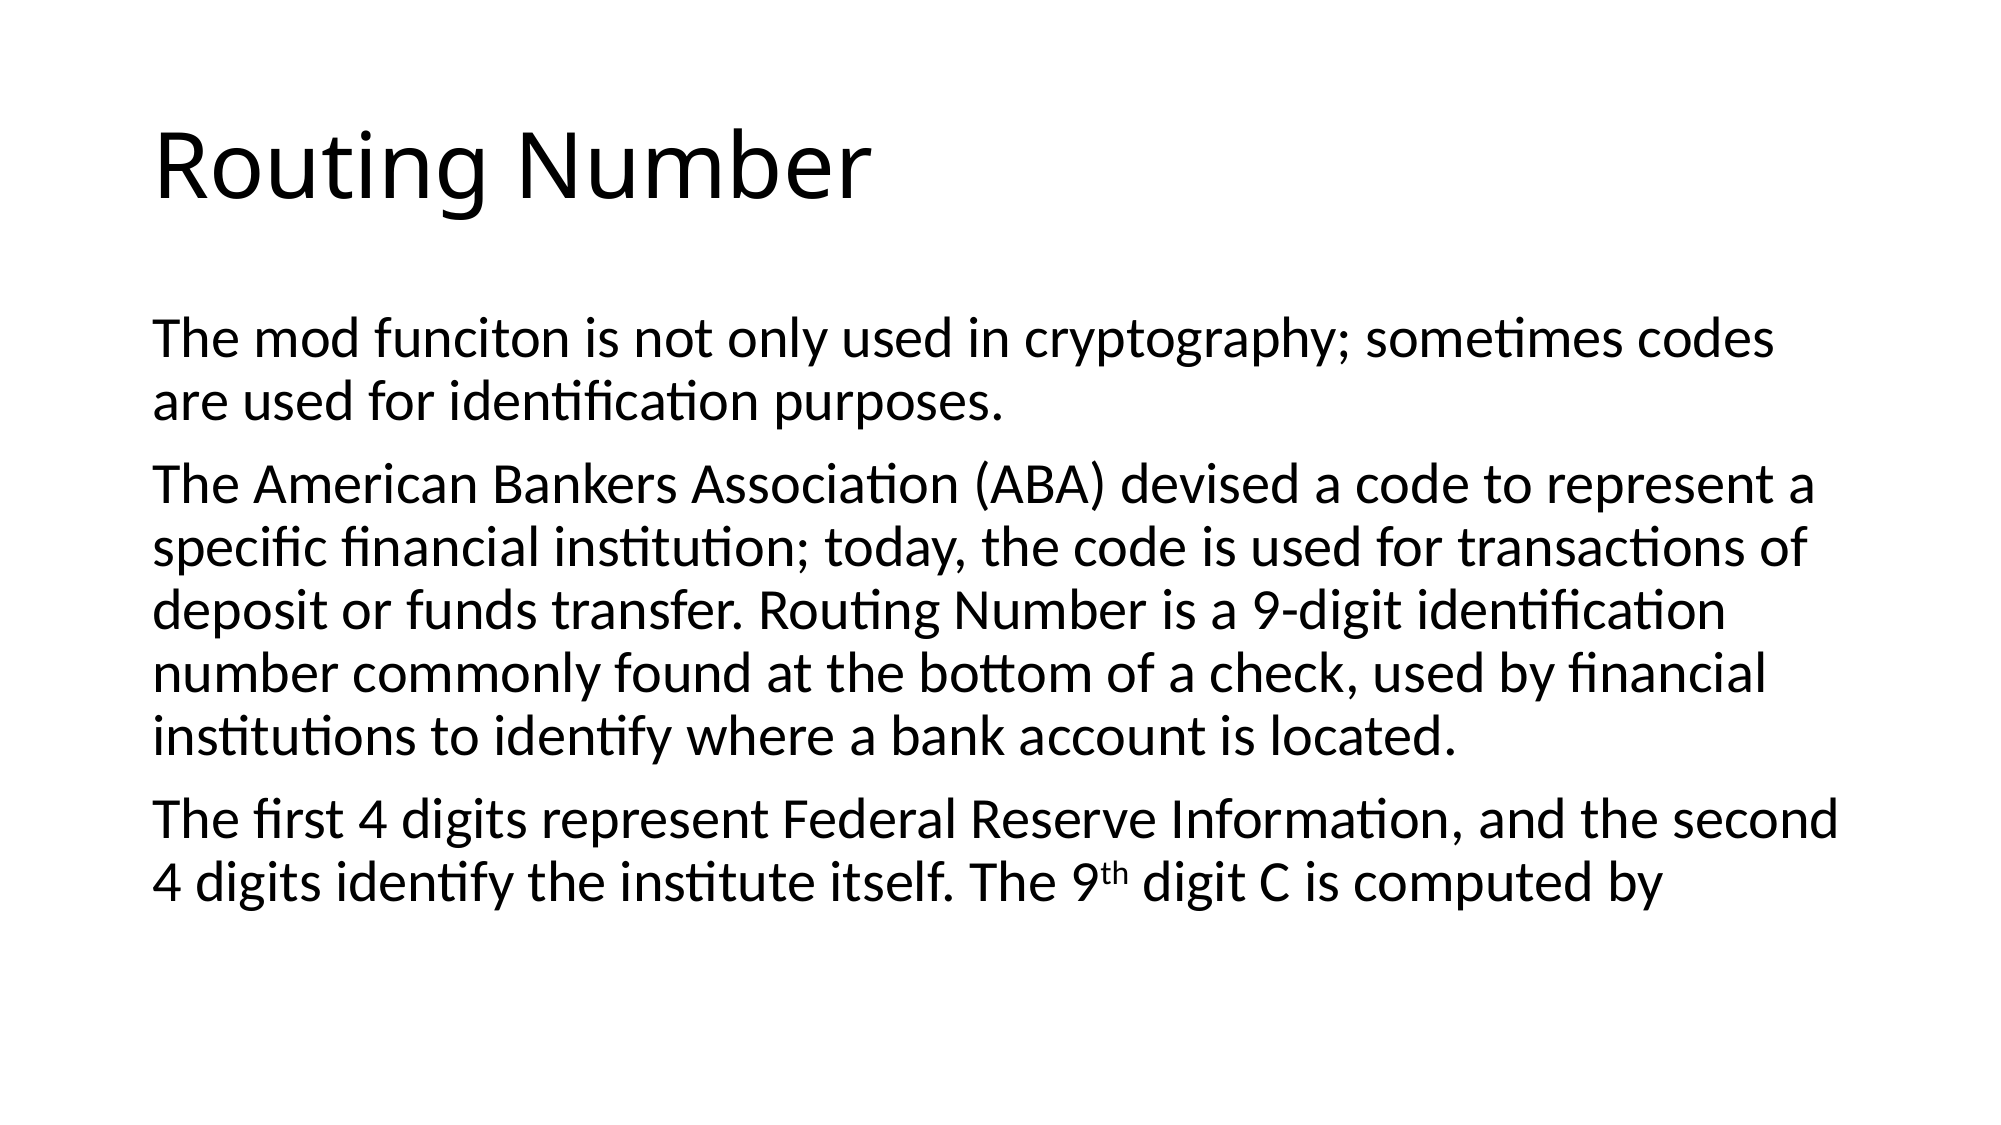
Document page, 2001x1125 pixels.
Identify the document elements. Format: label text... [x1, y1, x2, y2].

title Routing Number [137, 59, 1863, 278]
